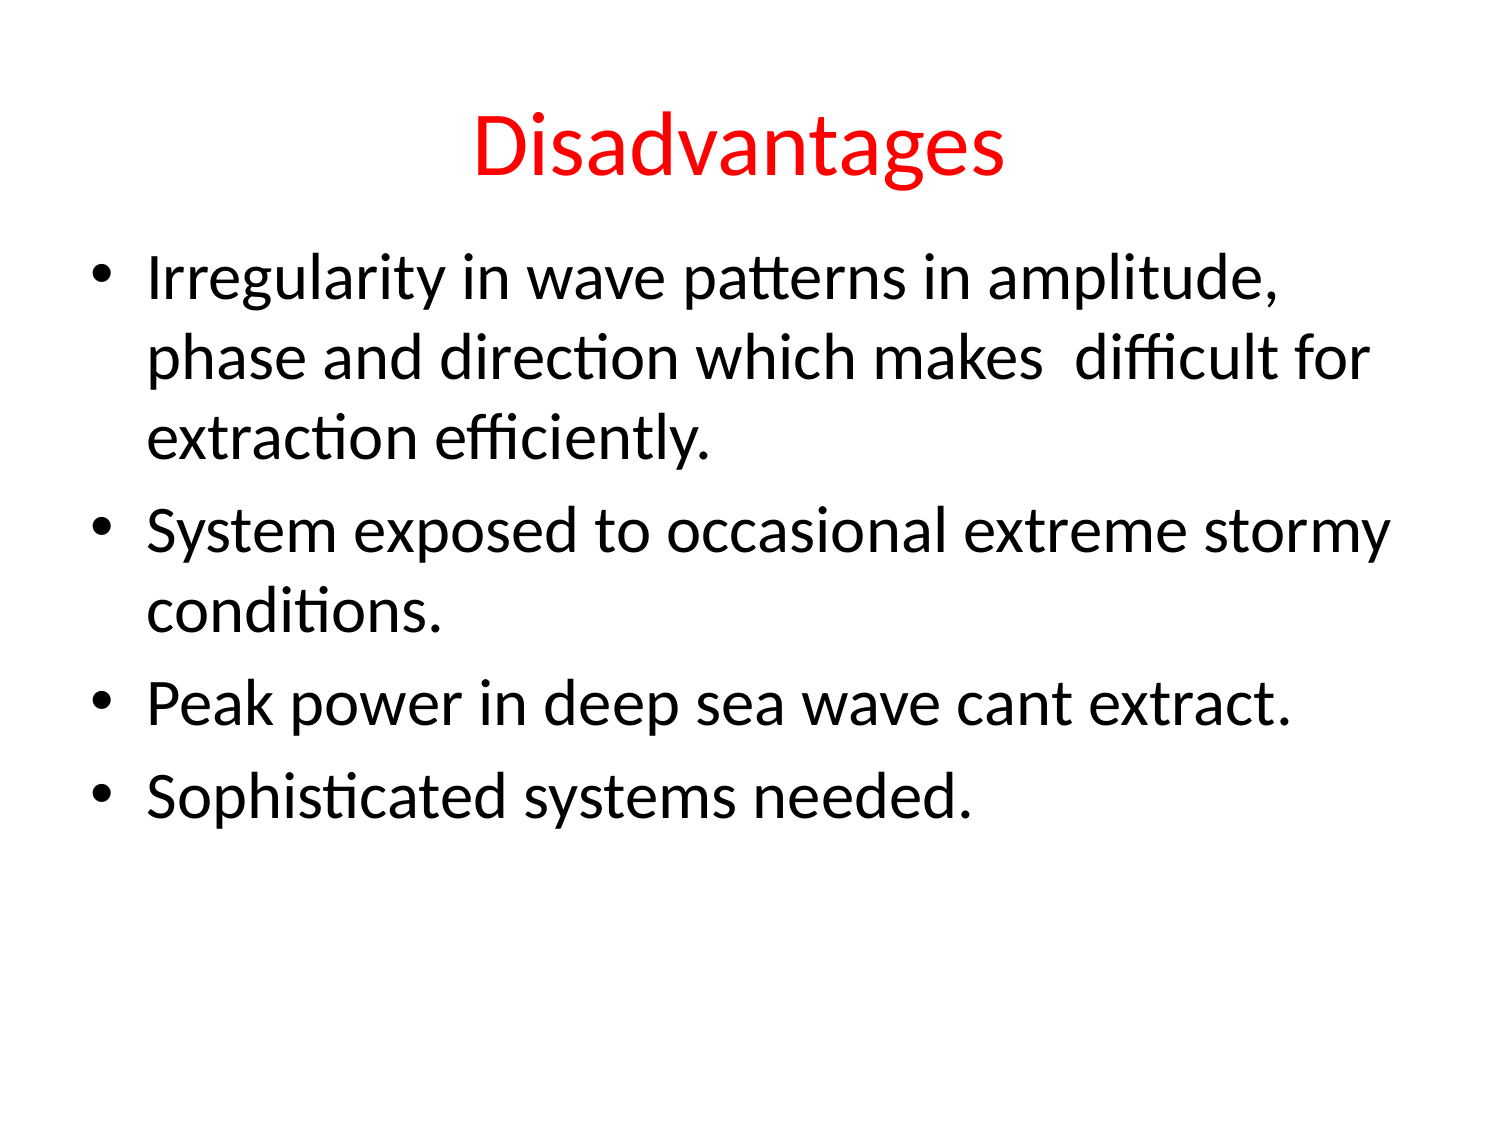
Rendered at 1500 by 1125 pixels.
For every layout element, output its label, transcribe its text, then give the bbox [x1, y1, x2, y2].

list Irregularity in wave patterns in amplitude, phase and direction which makes difficult for extraction efficiently. System exposed to occasional extreme stormy conditions. Peak power in deep sea wave cant extract. Sophisticated systems needed. [75, 224, 1425, 968]
title Disadvantages [75, 45, 1425, 224]
